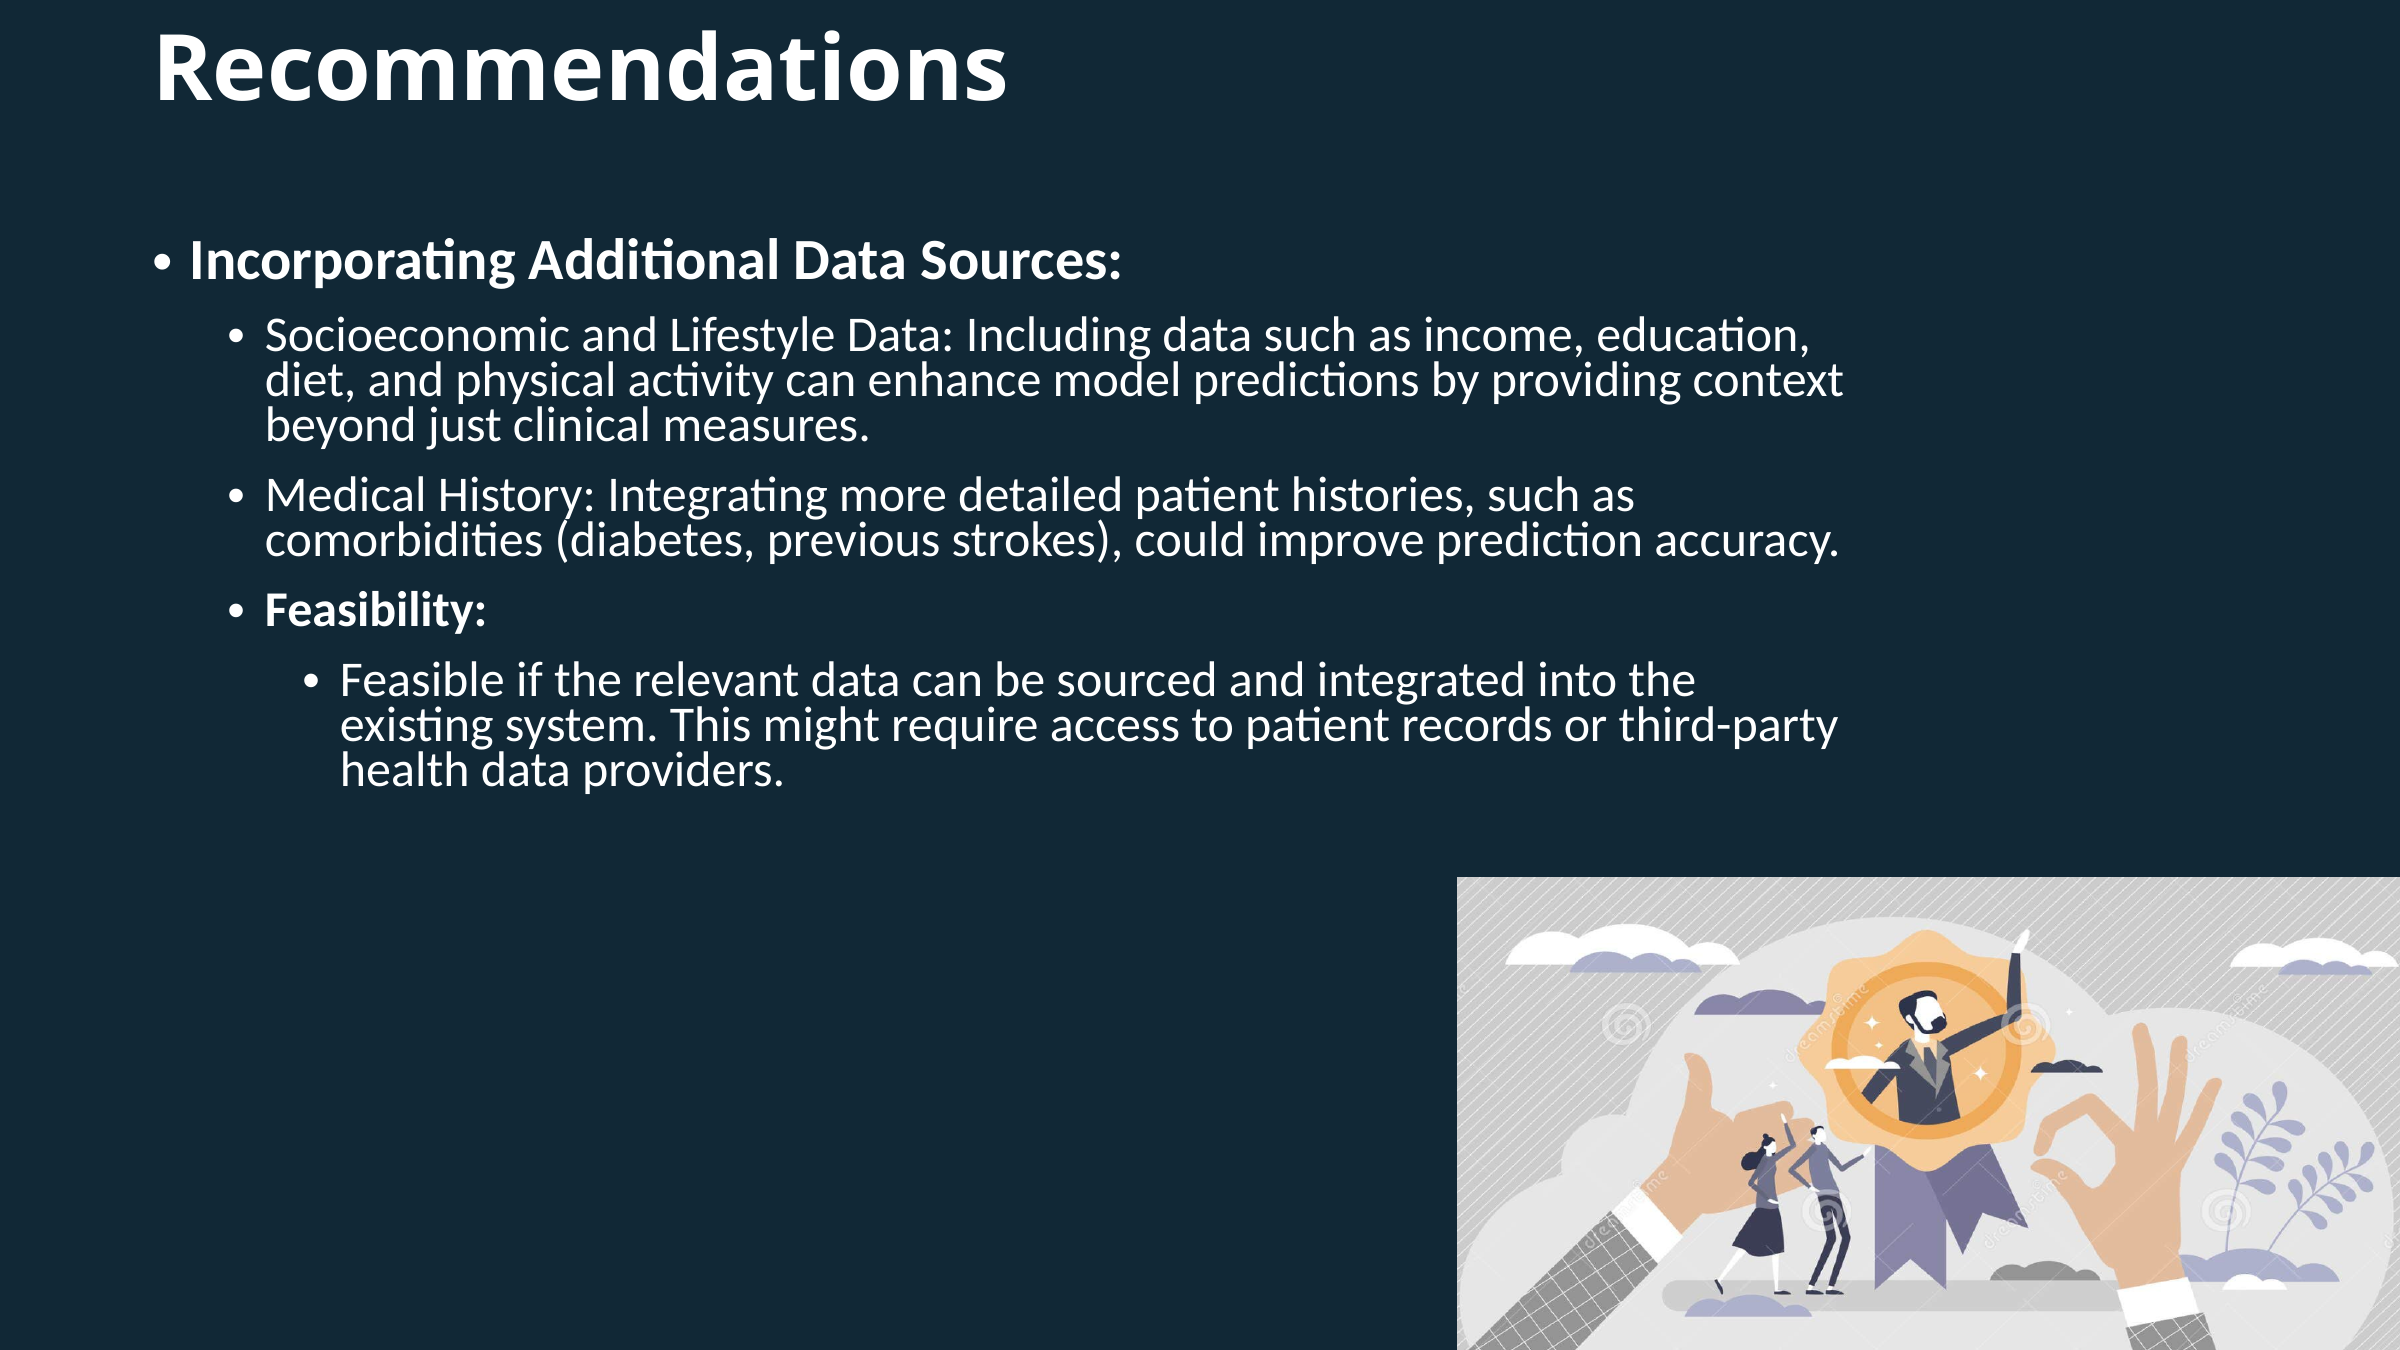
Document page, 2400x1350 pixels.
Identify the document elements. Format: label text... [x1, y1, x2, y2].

text_box Recommendations [137, 59, 1863, 192]
picture [1457, 876, 2400, 1350]
text_box Incorporating Additional Data Sources: Socioeconomic and Lifestyle Data: Including data such as income, education, diet, and physical activity can enhance model predictions by providing context beyond just clinical measures. Medical History: Integrating more detailed patient histories, such as comorbidities (diabetes, previous strokes), could improve prediction accuracy. Feasibility: Feasible if the relevant data can be sourced and integrated into the existing system. This might require access to patient records or third-party health data providers. [137, 230, 1863, 1024]
